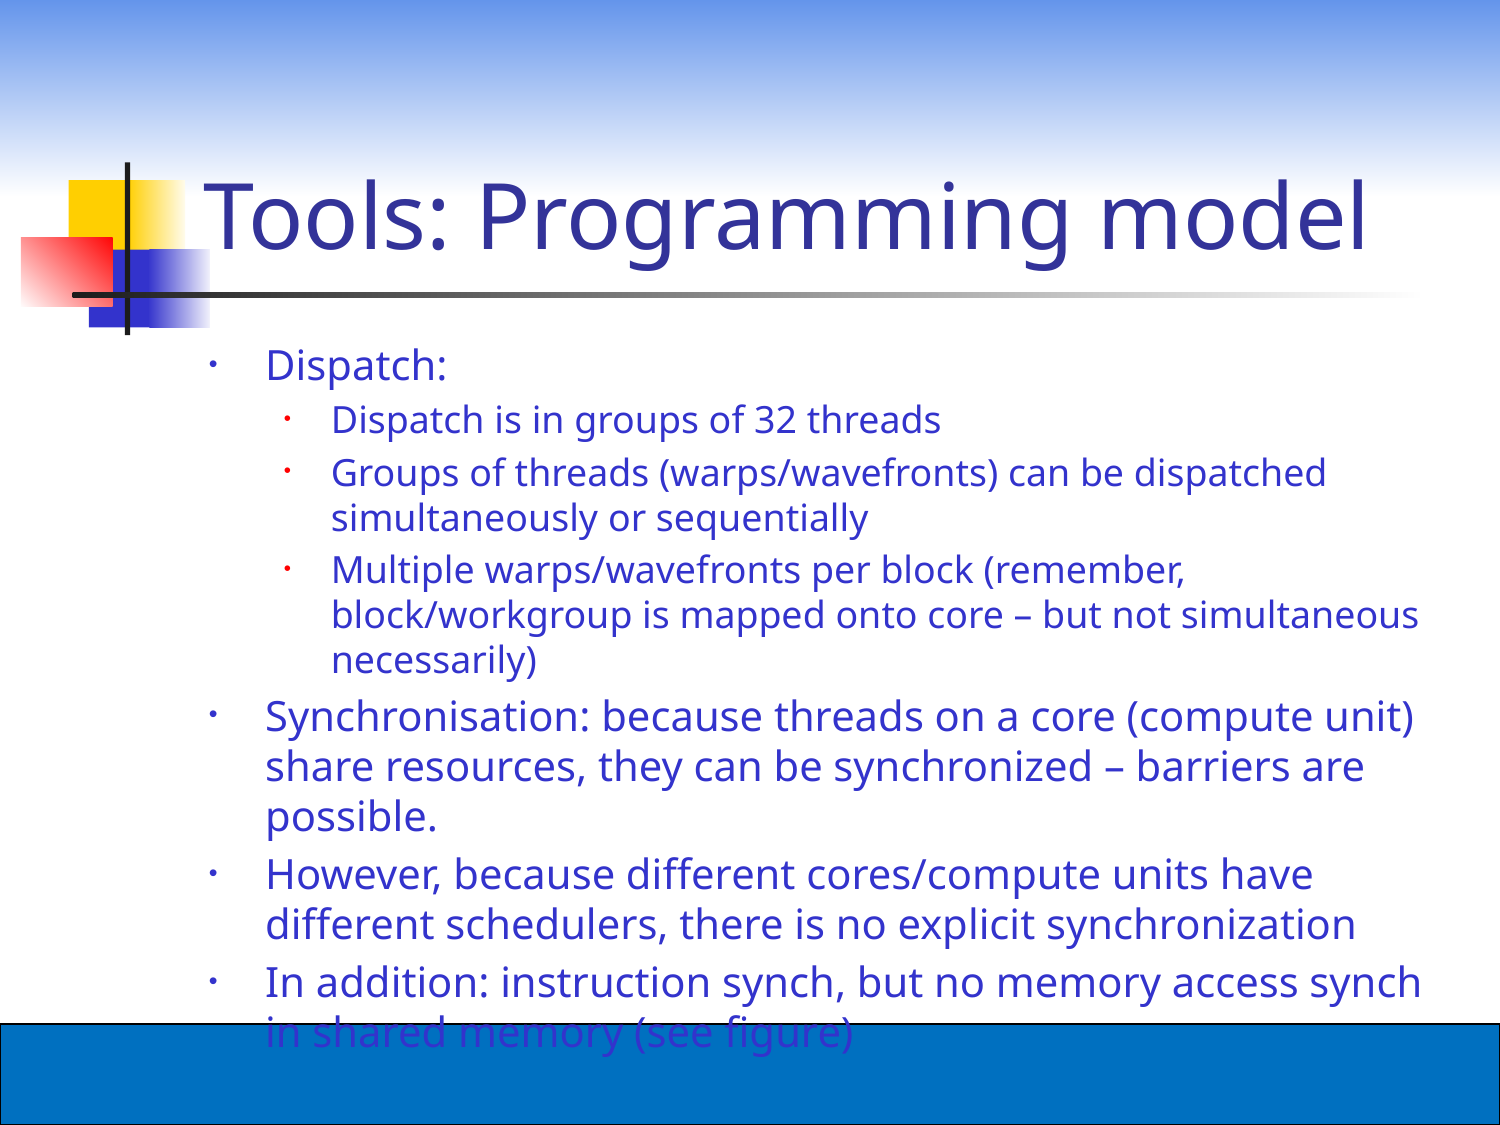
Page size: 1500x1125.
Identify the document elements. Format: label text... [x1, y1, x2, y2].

list Dispatch: Dispatch is in groups of 32 threads Groups of threads (warps/wavefronts) can be dispatched simultaneously or sequentially Multiple warps/wavefronts per block (remember, block/workgroup is mapped onto core – but not simultaneous necessarily) Synchronisation: because threads on a core (compute unit) share resources, they can be synchronized – barriers are possible. However, because different cores/compute units have different schedulers, there is no explicit synchronization In addition: instruction synch, but no memory access synch in shared memory (see figure) [193, 331, 1469, 1006]
title Tools: Programming model [188, 35, 1468, 275]
